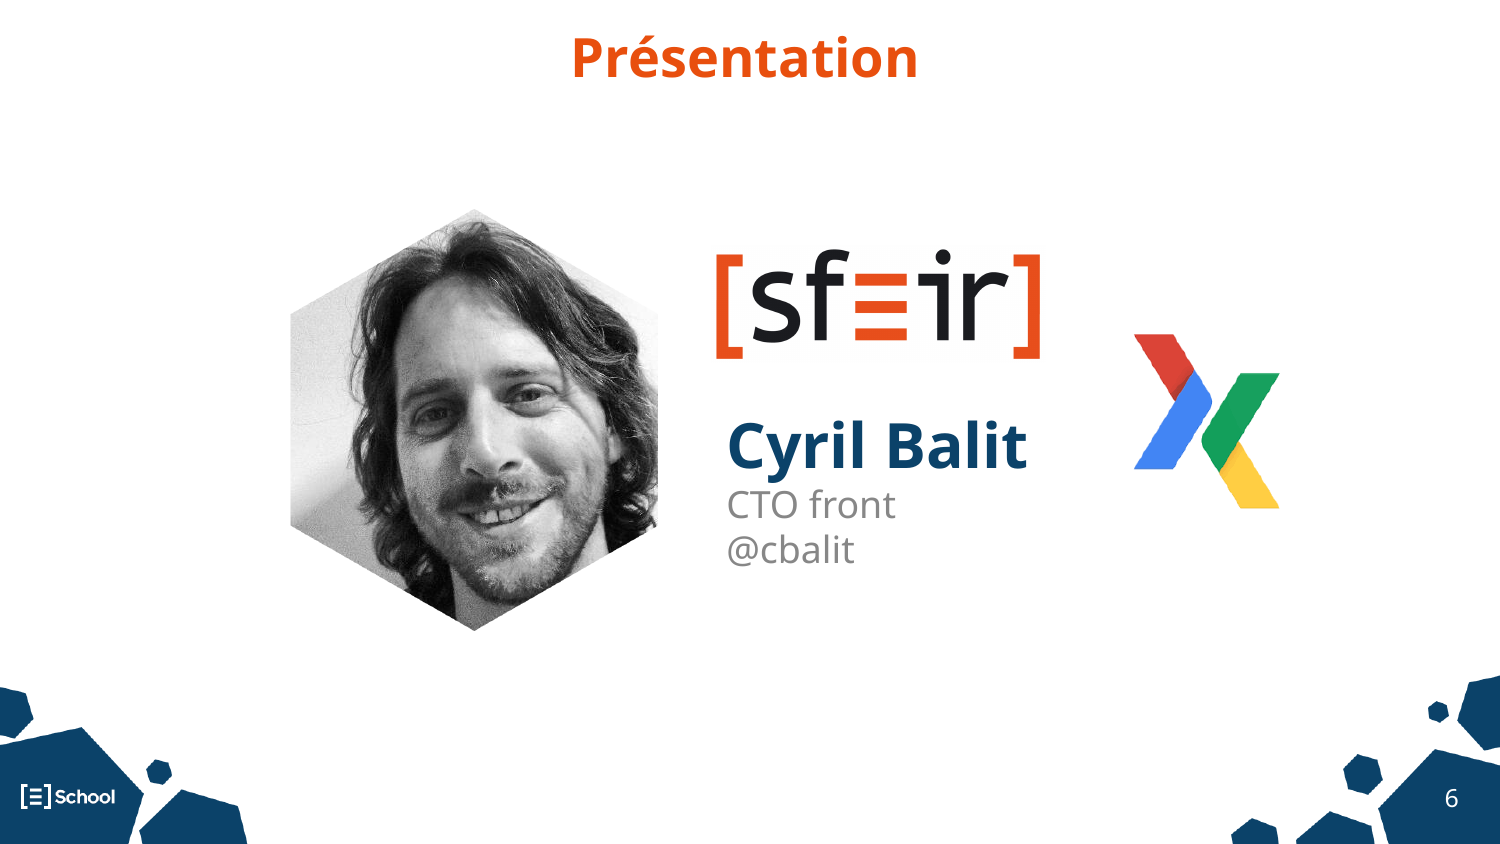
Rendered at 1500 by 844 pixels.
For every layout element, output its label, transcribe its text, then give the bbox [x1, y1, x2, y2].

slide_number ‹#› [1383, 767, 1474, 832]
picture [0, 0, 1500, 844]
title Présentation [24, 8, 1467, 165]
text_box Cyril Balit CTO front @cbalit [773, 391, 1290, 633]
